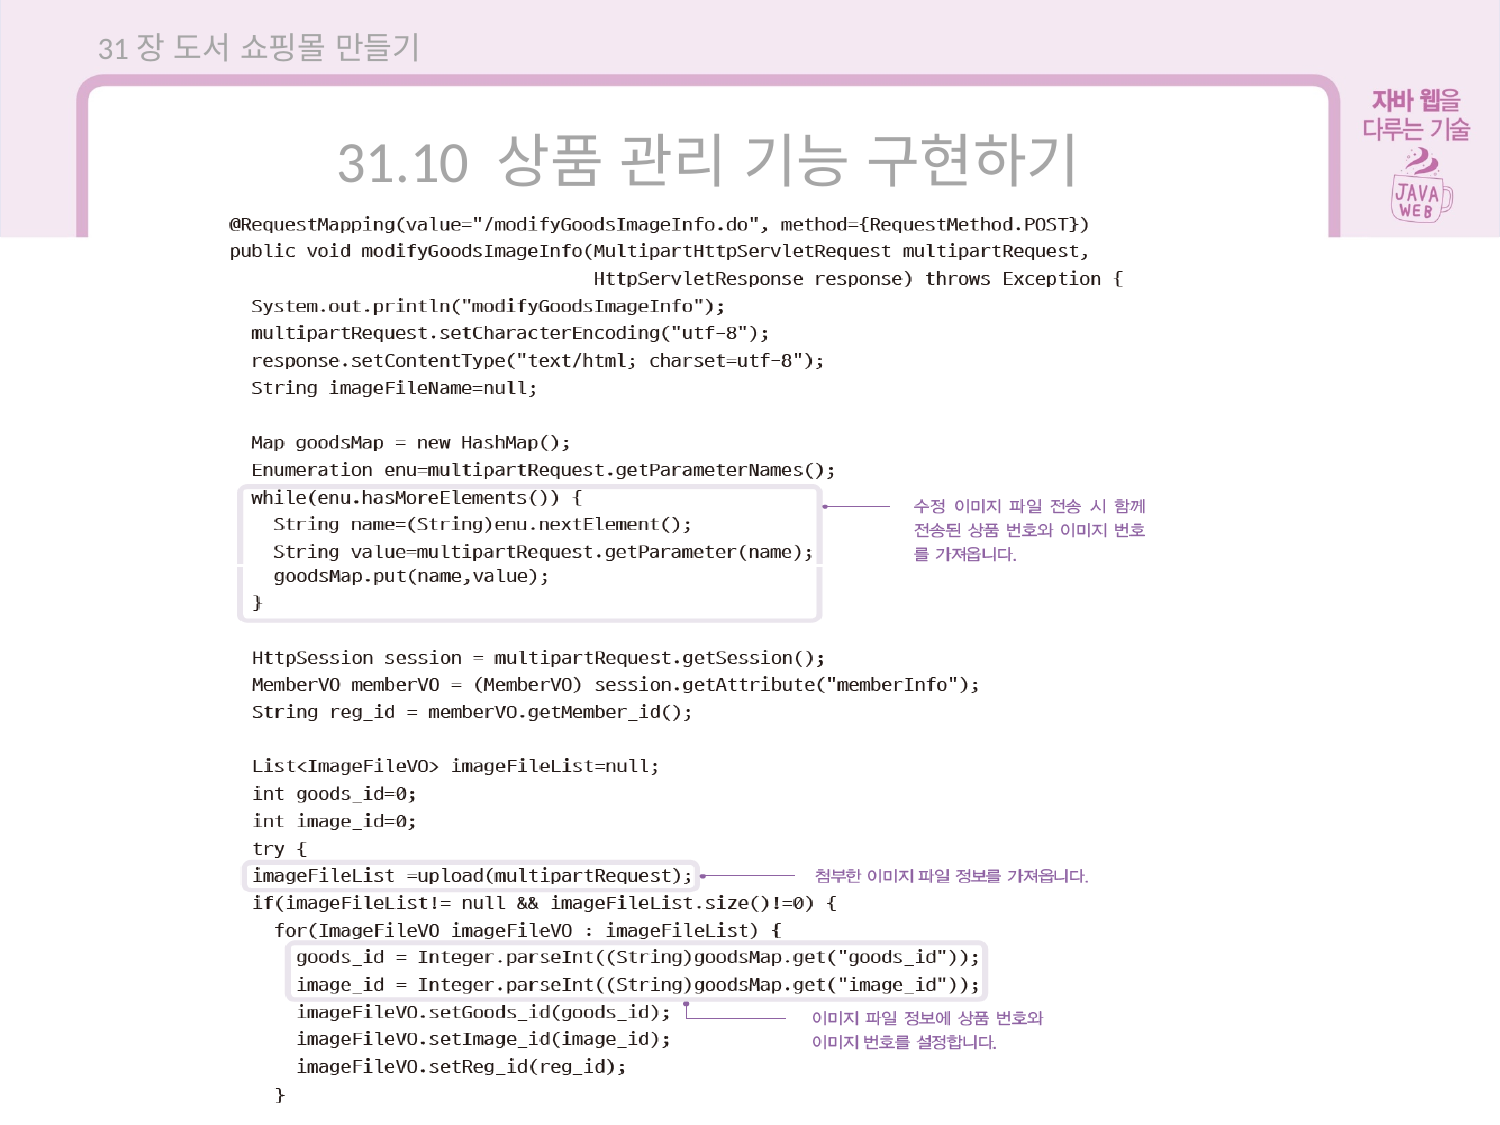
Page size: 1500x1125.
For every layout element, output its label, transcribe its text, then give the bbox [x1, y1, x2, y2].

text_box 31.10 상품 관리 기능 구현하기 [96, 117, 1321, 202]
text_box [205, 206, 1212, 1114]
picture [0, 0, 1500, 1125]
text_box 31장 도서 쇼핑몰 만들기 [82, 0, 1133, 74]
